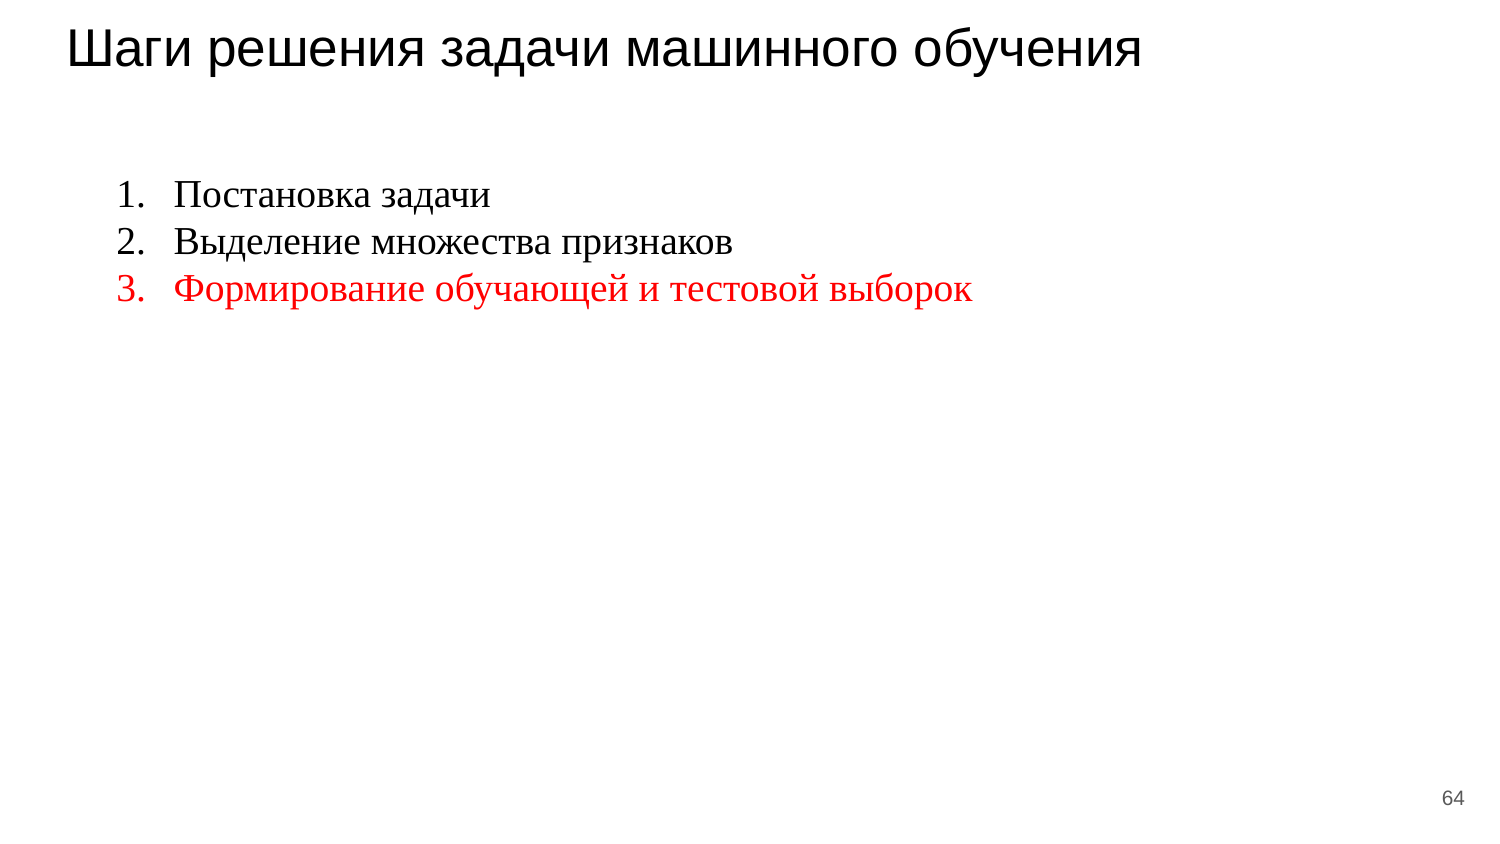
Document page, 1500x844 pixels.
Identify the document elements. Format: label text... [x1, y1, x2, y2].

title Шаги решения задачи машинного обучения [51, 0, 1449, 92]
slide_number ‹#› [1389, 764, 1480, 830]
text_box Постановка задачи Выделение множества признаков Формирование обучающей и тестовой выборок [83, 152, 1157, 794]
